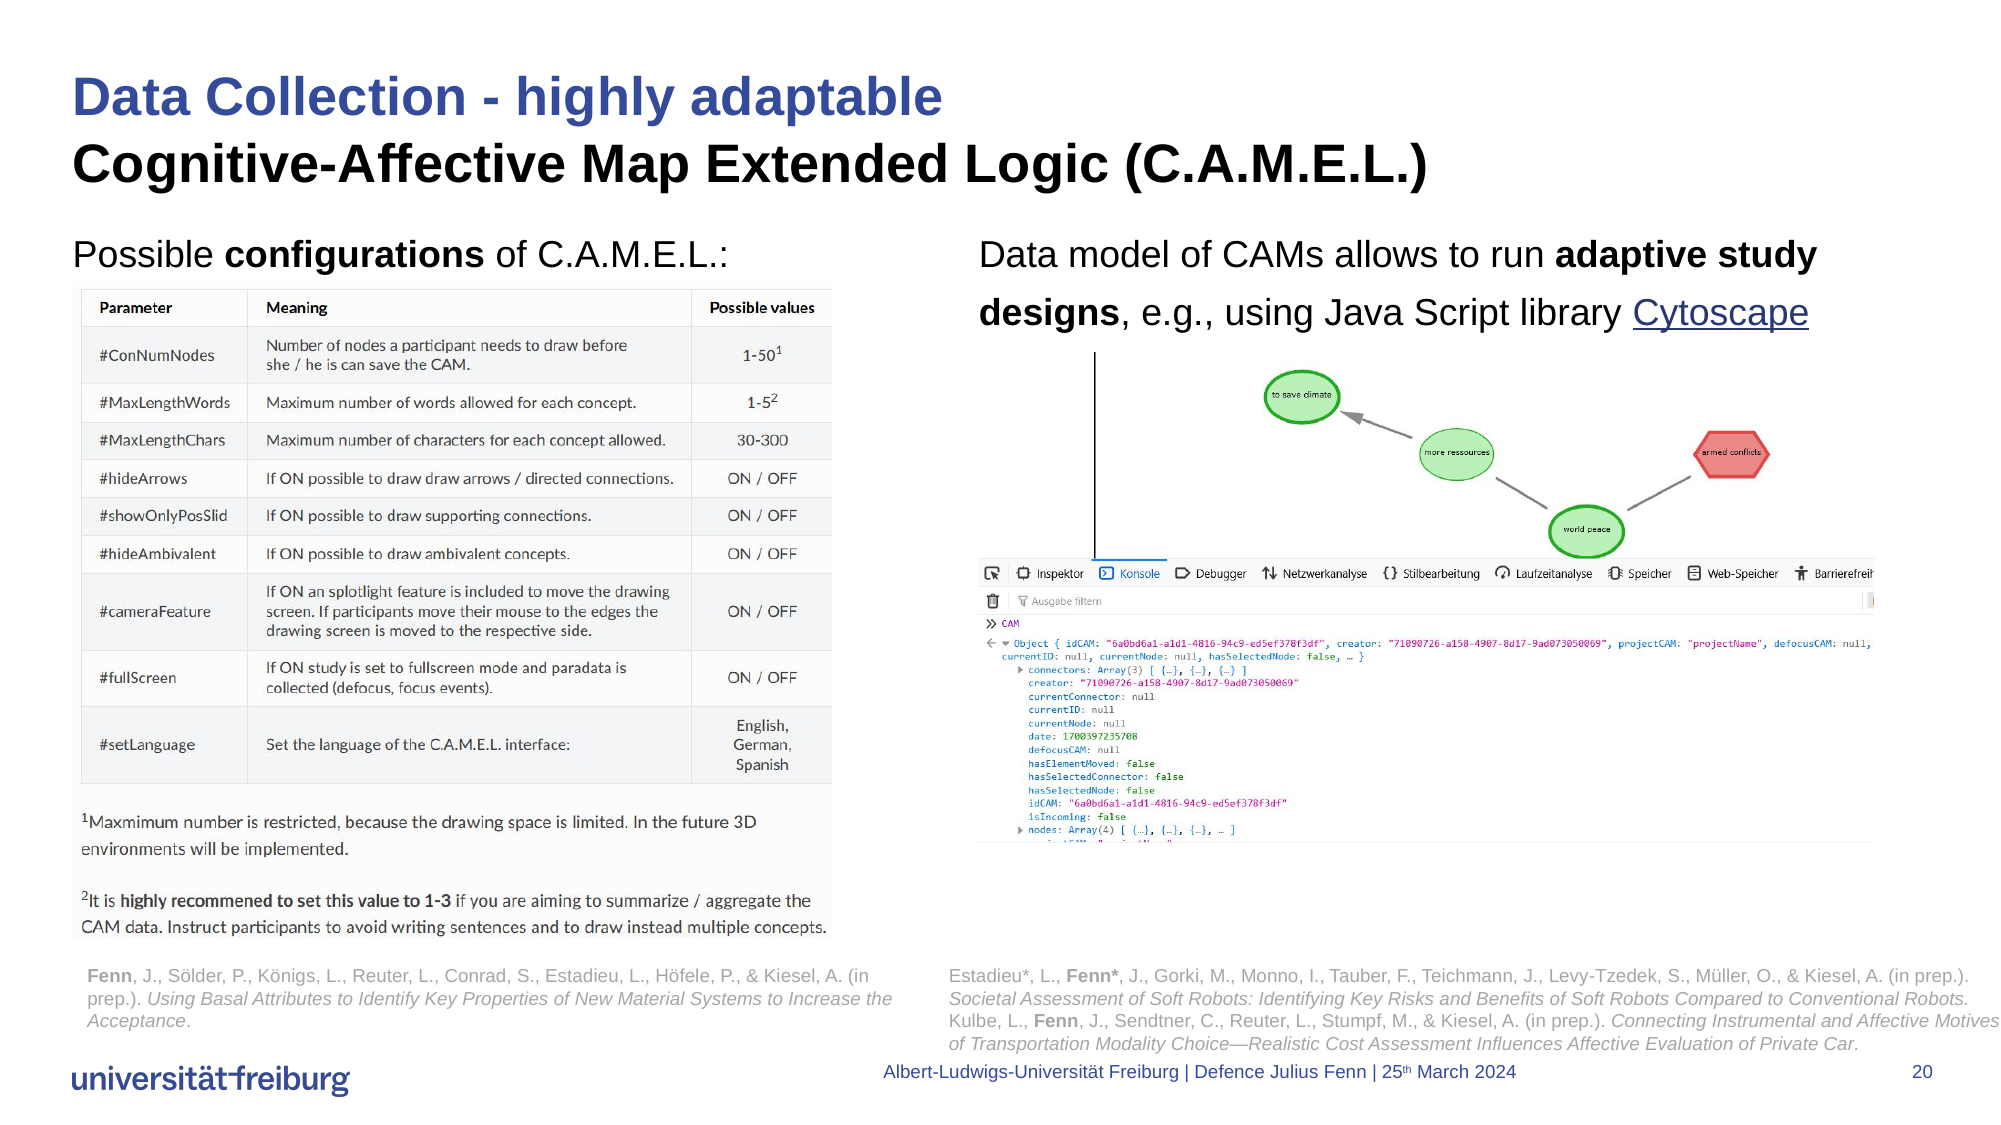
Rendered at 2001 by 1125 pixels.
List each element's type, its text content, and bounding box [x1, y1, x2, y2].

picture [978, 352, 1874, 843]
text_box Fenn, J., Sölder, P., Königs, L., Reuter, L., Conrad, S., Estadieu, L., Höfele, P., & Kiesel, A. (in prep.). Using Basal Attributes to Identify Key Properties of New Material Systems to Increase the Acceptance. [72, 956, 934, 1039]
list Possible configurations of C.A.M.E.L.: [72, 216, 766, 276]
title Data Collection - highly adaptable Cognitive-Affective Map Extended Logic (C.A.M.E.L.) [72, 59, 1933, 278]
footer Albert-Ludwigs-Universität Freiburg | Defence Julius Fenn | 25th March 2024 [488, 1060, 934, 1090]
text_box Data model of CAMs allows to run adaptive study designs, e.g., using Java Script library Cytoscape [978, 216, 1874, 332]
picture [72, 281, 833, 939]
picture [72, 1065, 351, 1097]
text_box Estadieu*, L., Fenn*, J., Gorki, M., Monno, I., Tauber, F., Teichmann, J., Levy-Tzedek, S., Müller, O., & Kiesel, A. (in prep.). Societal Assessment of Soft Robots: Identifying Key Risks and Benefits of Soft Robots Compared to Conventional Robots. Kulbe, L., Fenn, J., Sendtner, C., Reuter, L., Stumpf, M., & Kiesel, A. (in prep.). Connecting Instrumental and Affective Motives of Transportation Modality Choice—Realistic Cost Assessment Influences Affective Evaluation of Private Car. [934, 956, 2000, 1107]
